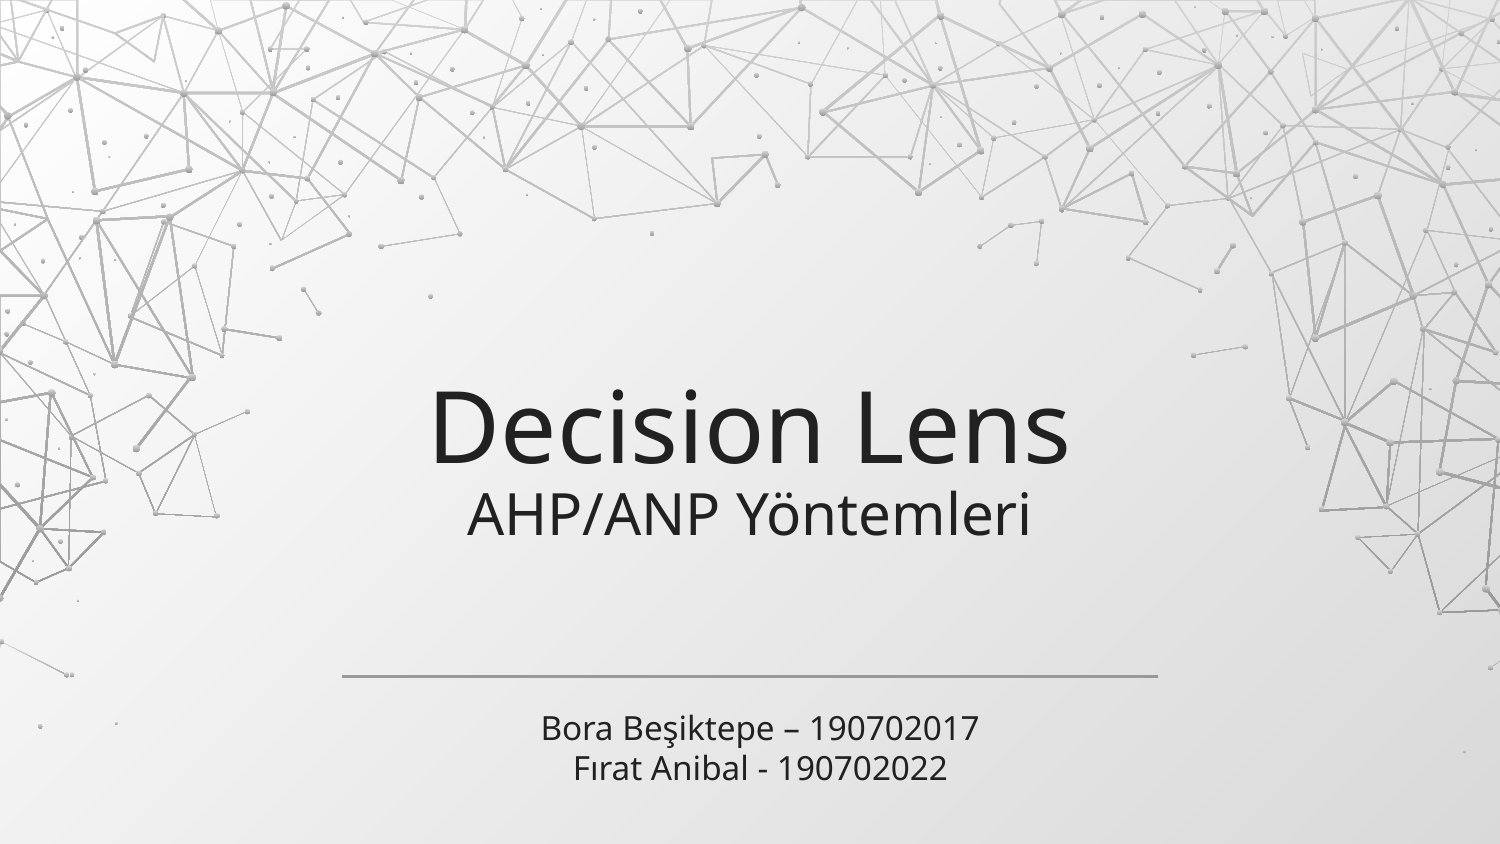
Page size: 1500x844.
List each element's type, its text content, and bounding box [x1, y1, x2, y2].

subtitle Bora Beşiktepe – 190702017 Fırat Anibal - 190702022 [411, 691, 1110, 802]
title Decision Lens AHP/ANP Yöntemleri [286, 264, 1214, 662]
